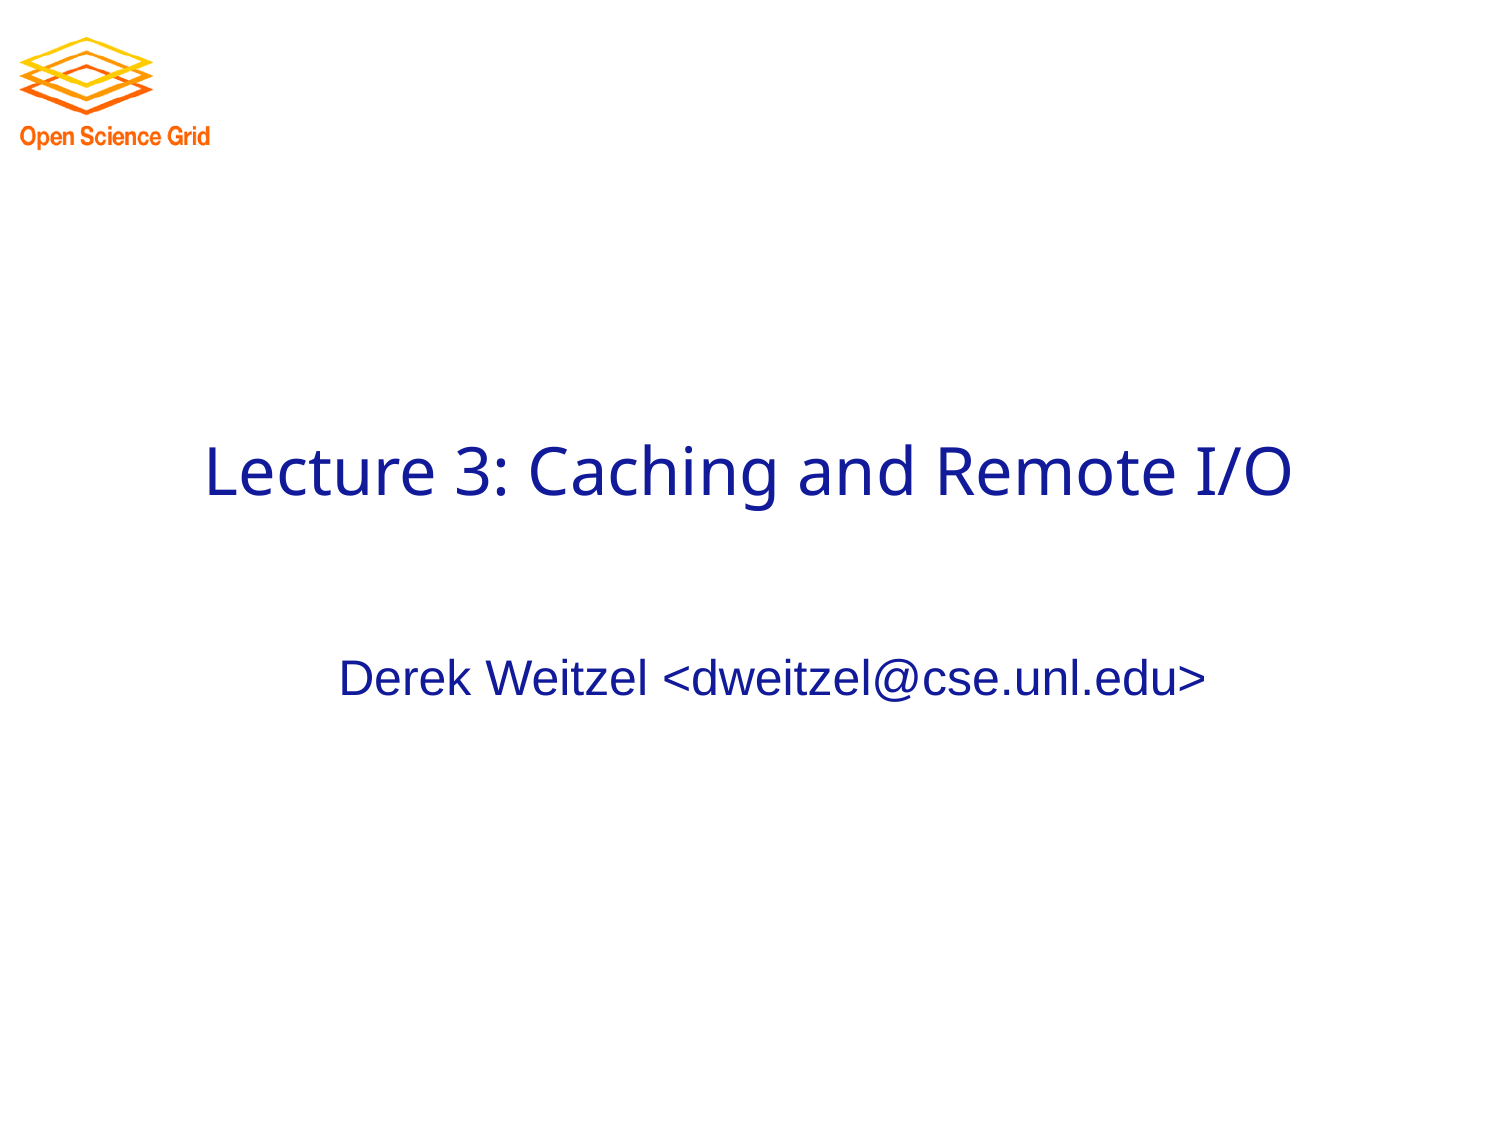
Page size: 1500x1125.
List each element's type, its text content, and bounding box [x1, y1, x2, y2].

picture [0, 14, 229, 167]
title Lecture 3: Caching and Remote I/O [112, 375, 1388, 563]
subtitle Derek Weitzel <dweitzel@cse.unl.edu> [106, 637, 1440, 925]
